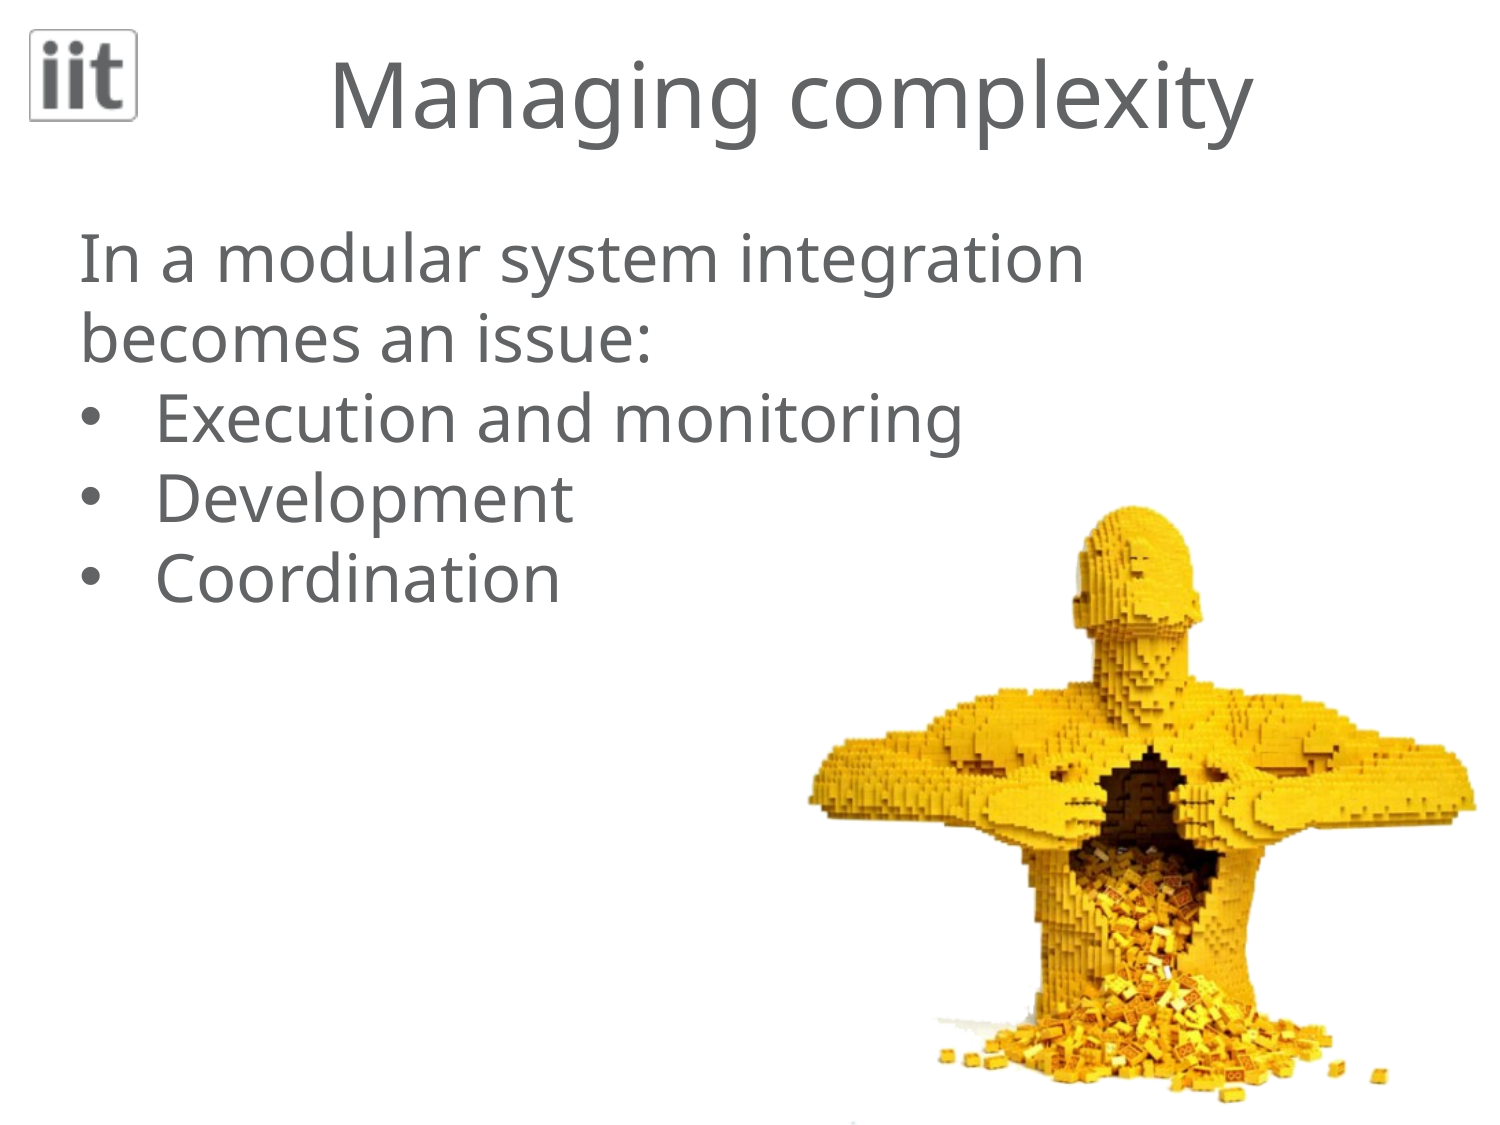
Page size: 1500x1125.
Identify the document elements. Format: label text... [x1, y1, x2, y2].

picture [762, 504, 1479, 1125]
picture [29, 29, 138, 122]
title Managing complexity [160, 13, 1423, 169]
text_box In a modular system integration becomes an issue: Execution and monitoring Development Coordination [64, 208, 1378, 703]
